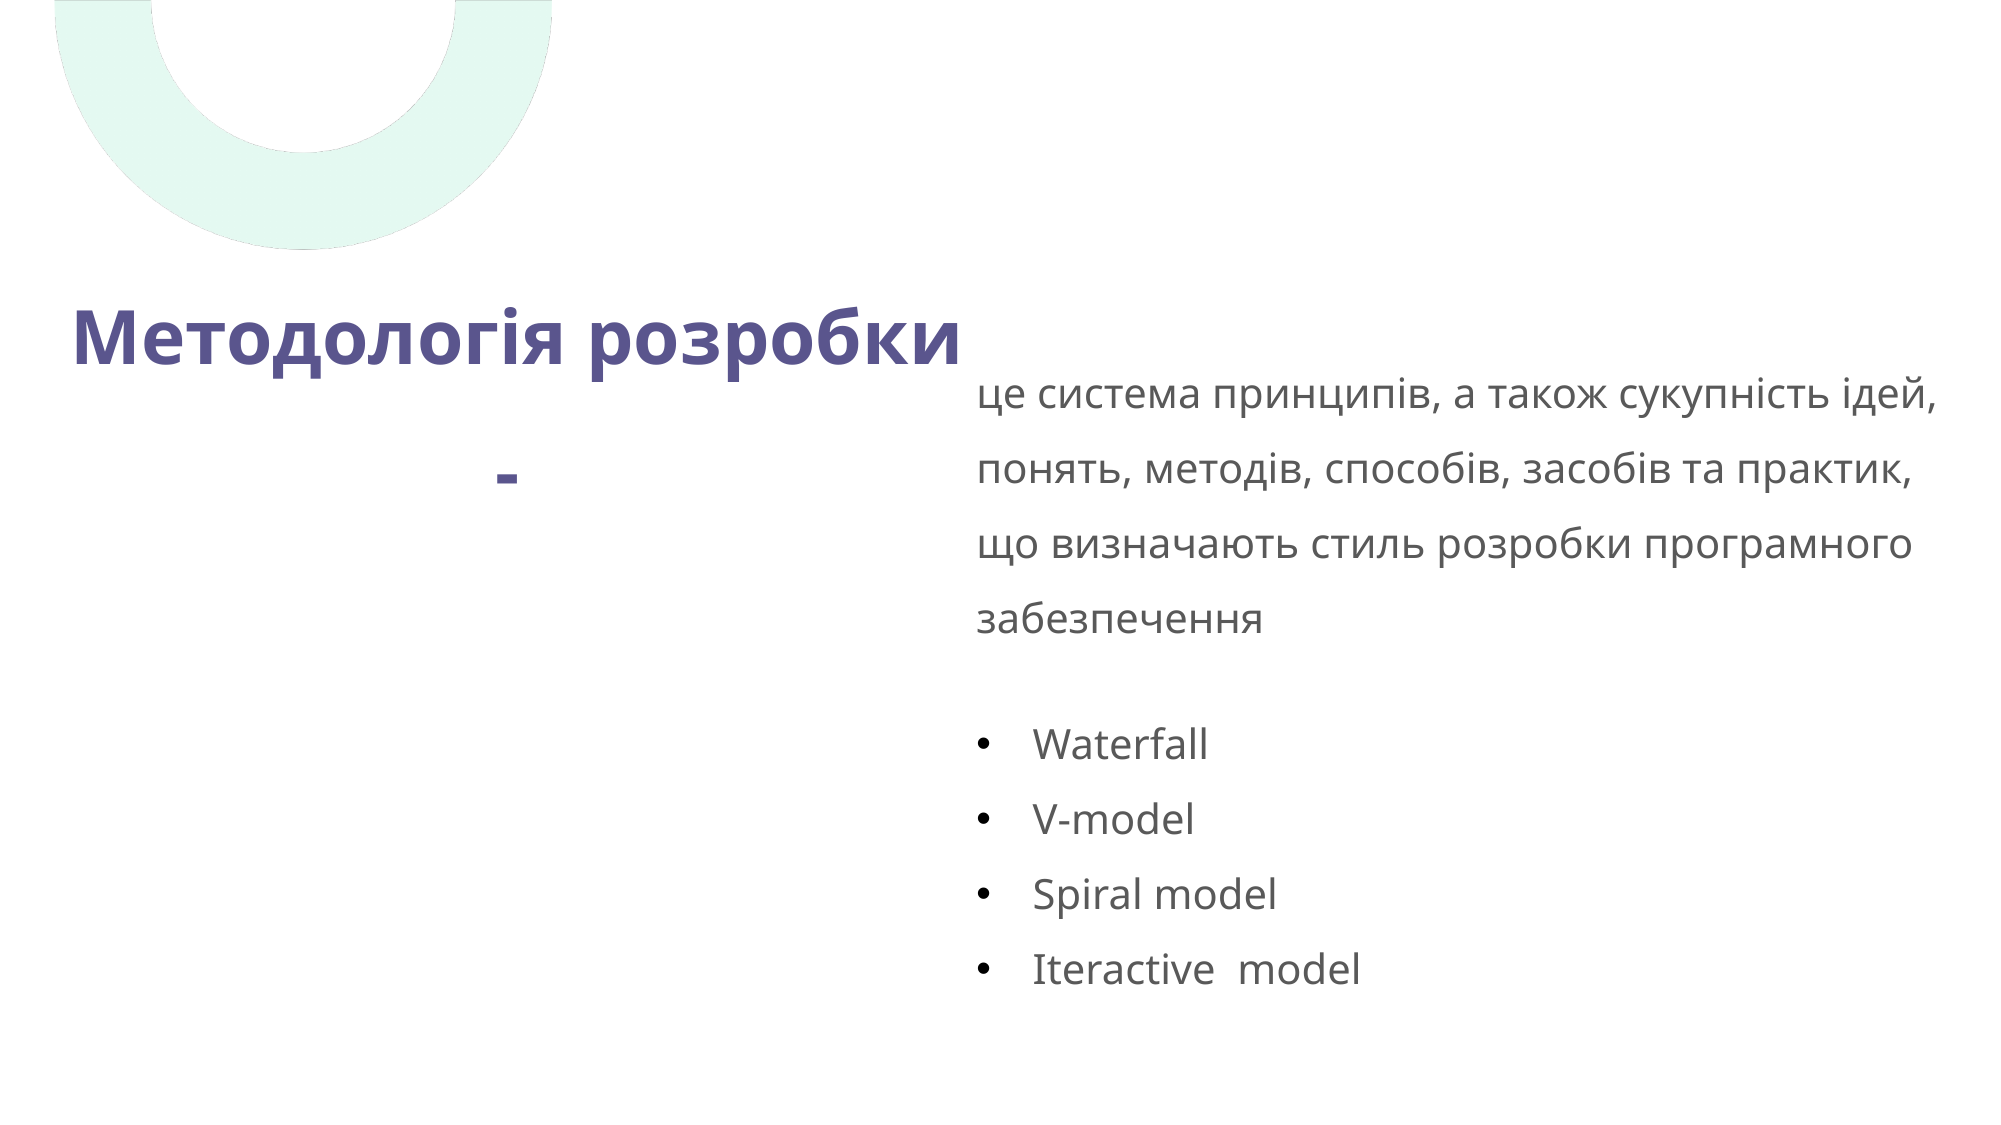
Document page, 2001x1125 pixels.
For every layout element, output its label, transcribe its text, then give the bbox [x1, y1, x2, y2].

picture [55, 0, 551, 374]
text_box це система принципів, а також сукупність ідей, понять, методів, способів, засобів та практик, що визначають стиль розробки програмного забезпечення [961, 334, 1964, 650]
text_box Методологія розробки - [54, 320, 981, 440]
text_box Waterfall V-model Spiral model Iteractive model [961, 685, 1516, 1001]
